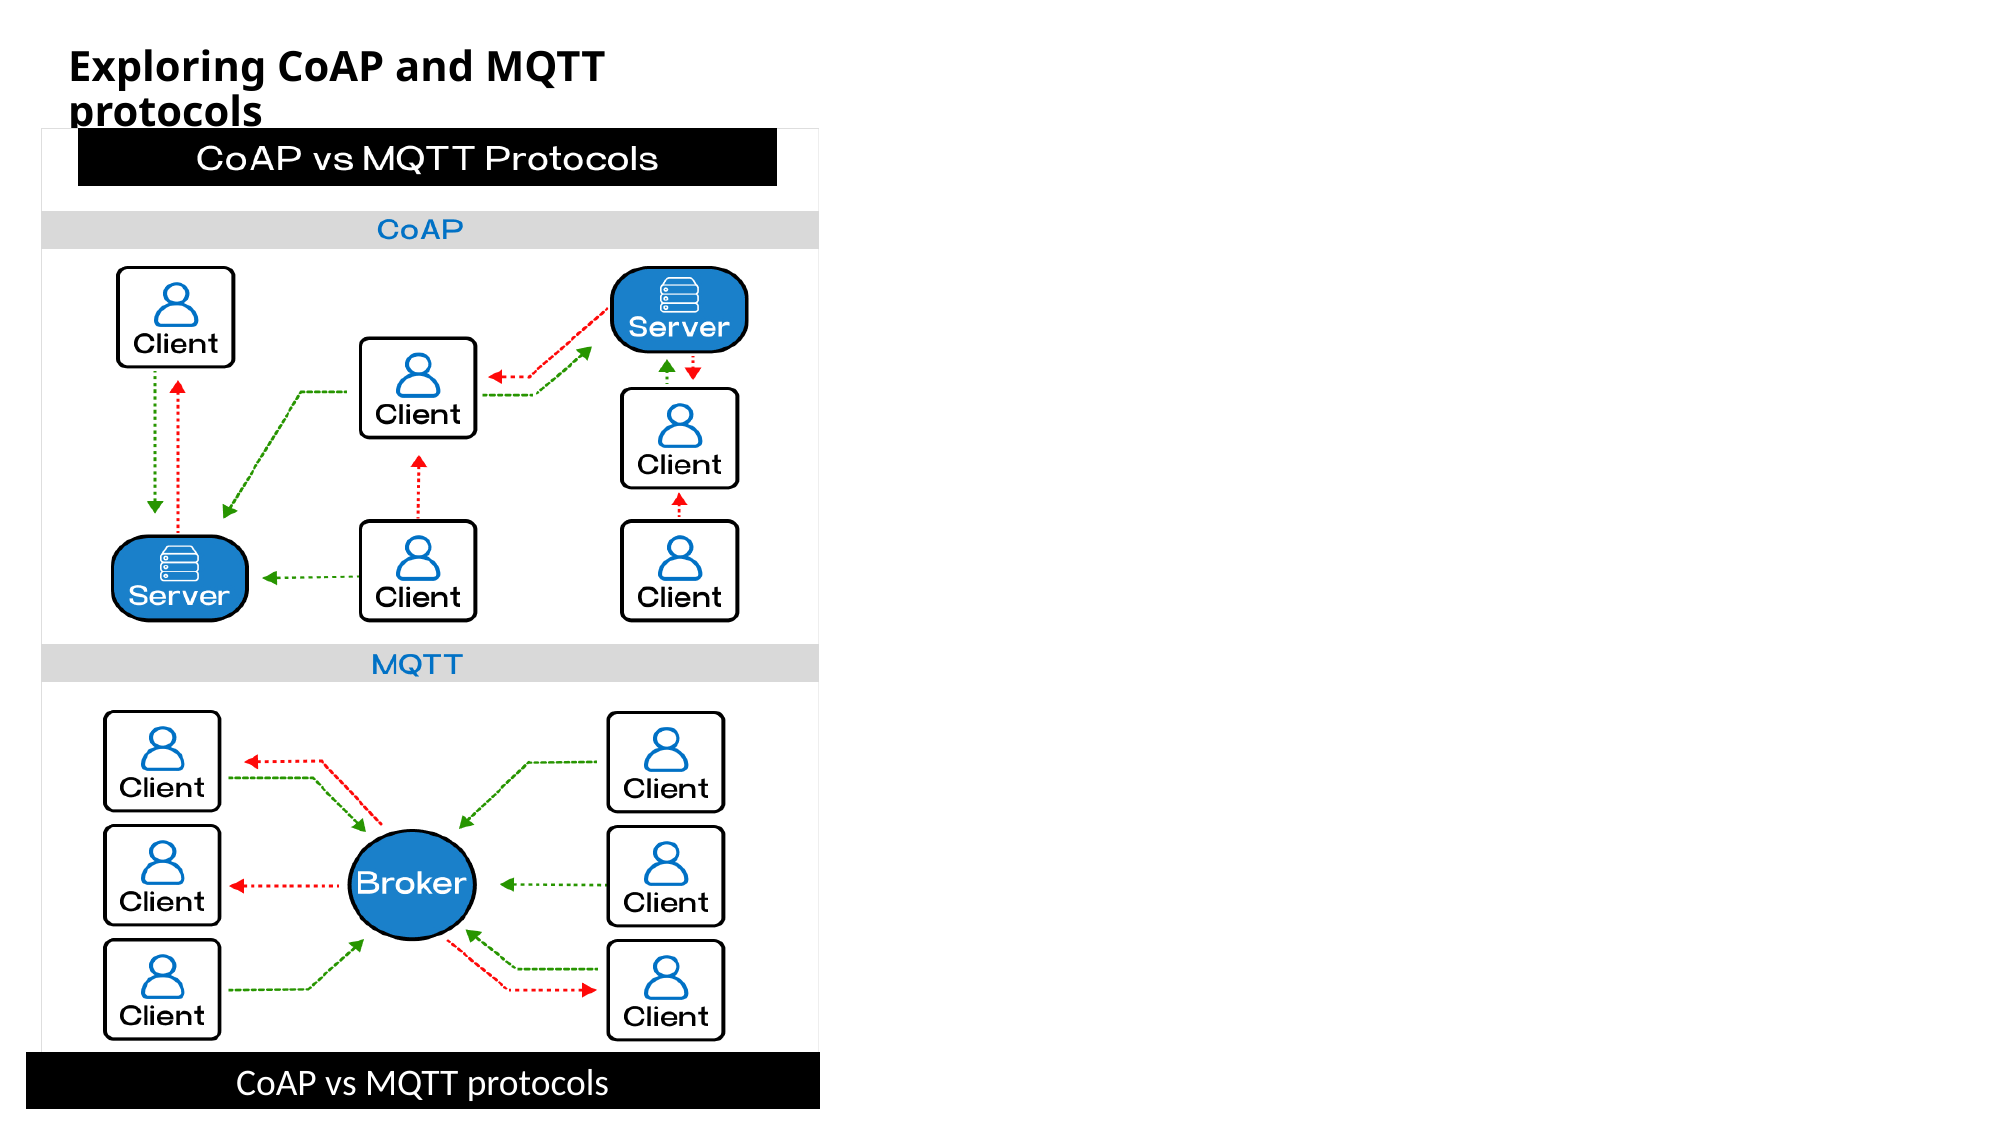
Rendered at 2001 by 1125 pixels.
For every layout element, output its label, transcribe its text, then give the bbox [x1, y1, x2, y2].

text_box CoAP vs MQTT protocols [26, 1052, 820, 1109]
picture [41, 128, 819, 1108]
title Exploring CoAP and MQTT protocols [53, 31, 819, 128]
